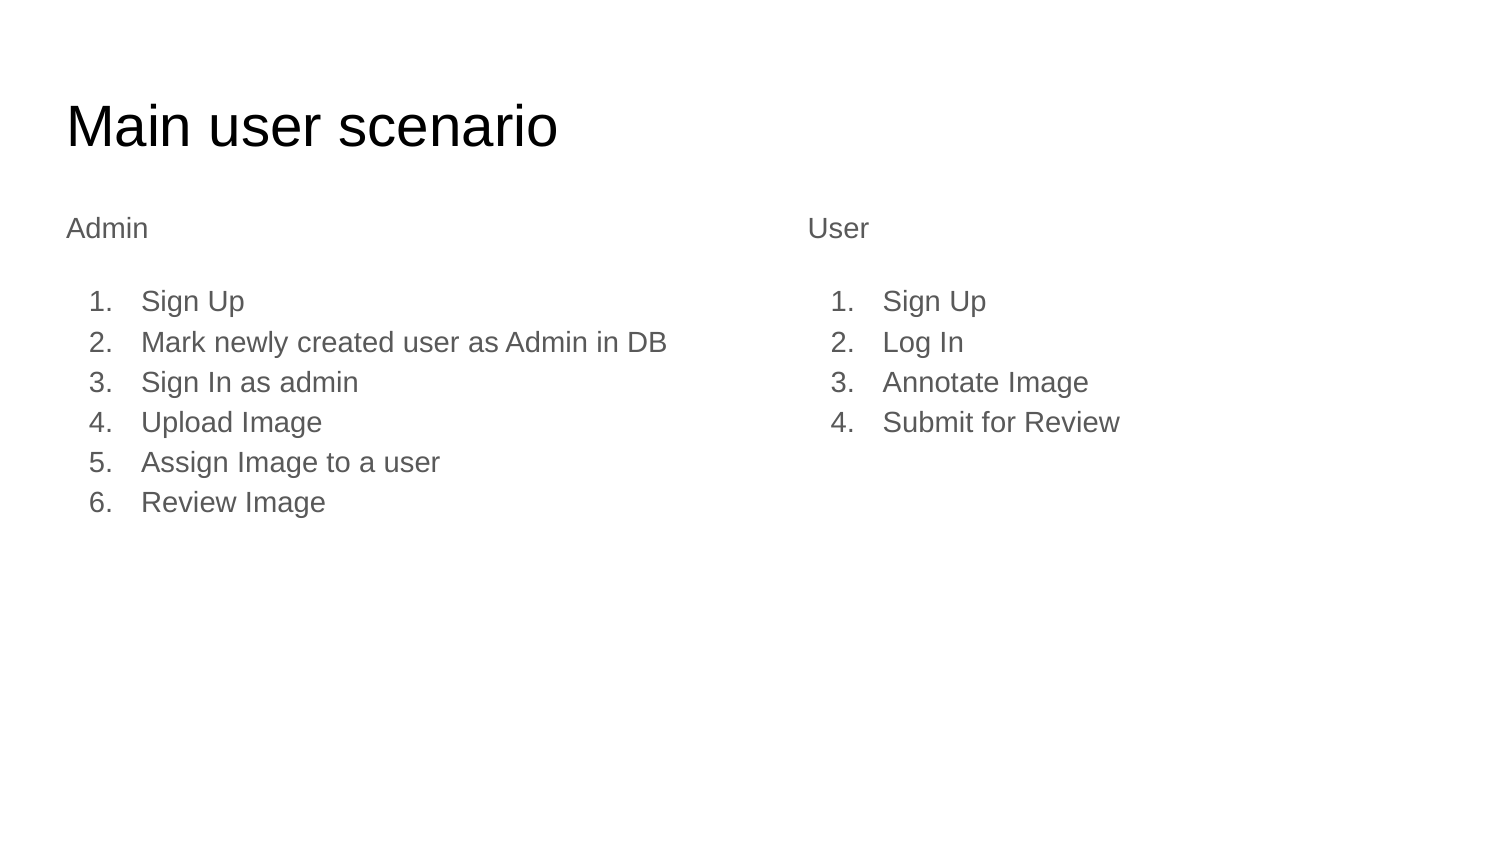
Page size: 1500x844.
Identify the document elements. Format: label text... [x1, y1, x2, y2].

list Admin Sign Up Mark newly created user as Admin in DB Sign In as admin Upload Image Assign Image to a user Review Image [51, 189, 708, 750]
list User Sign Up Log In Annotate Image Submit for Review [792, 189, 1449, 750]
title Main user scenario [51, 72, 1449, 167]
